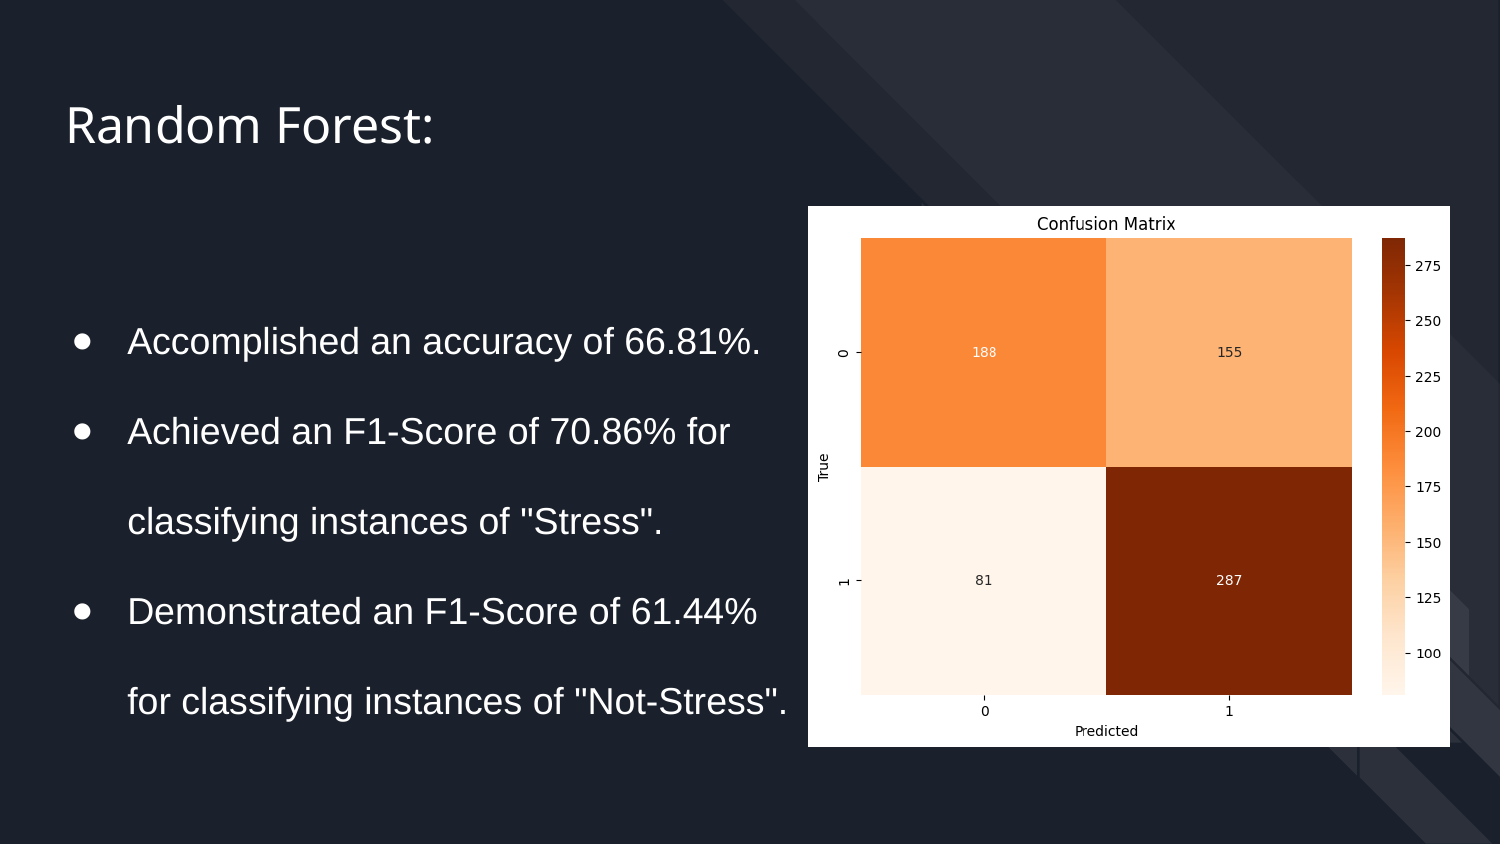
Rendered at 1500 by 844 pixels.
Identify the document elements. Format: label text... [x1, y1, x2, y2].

title Random Forest: [49, 78, 1205, 229]
picture [808, 205, 1451, 748]
text_box Accomplished an accuracy of 66.81%. Achieved an F1-Score of 70.86% for classifying instances of "Stress". Demonstrated an F1-Score of 61.44% for classifying instances of "Not-Stress". [37, 256, 803, 737]
